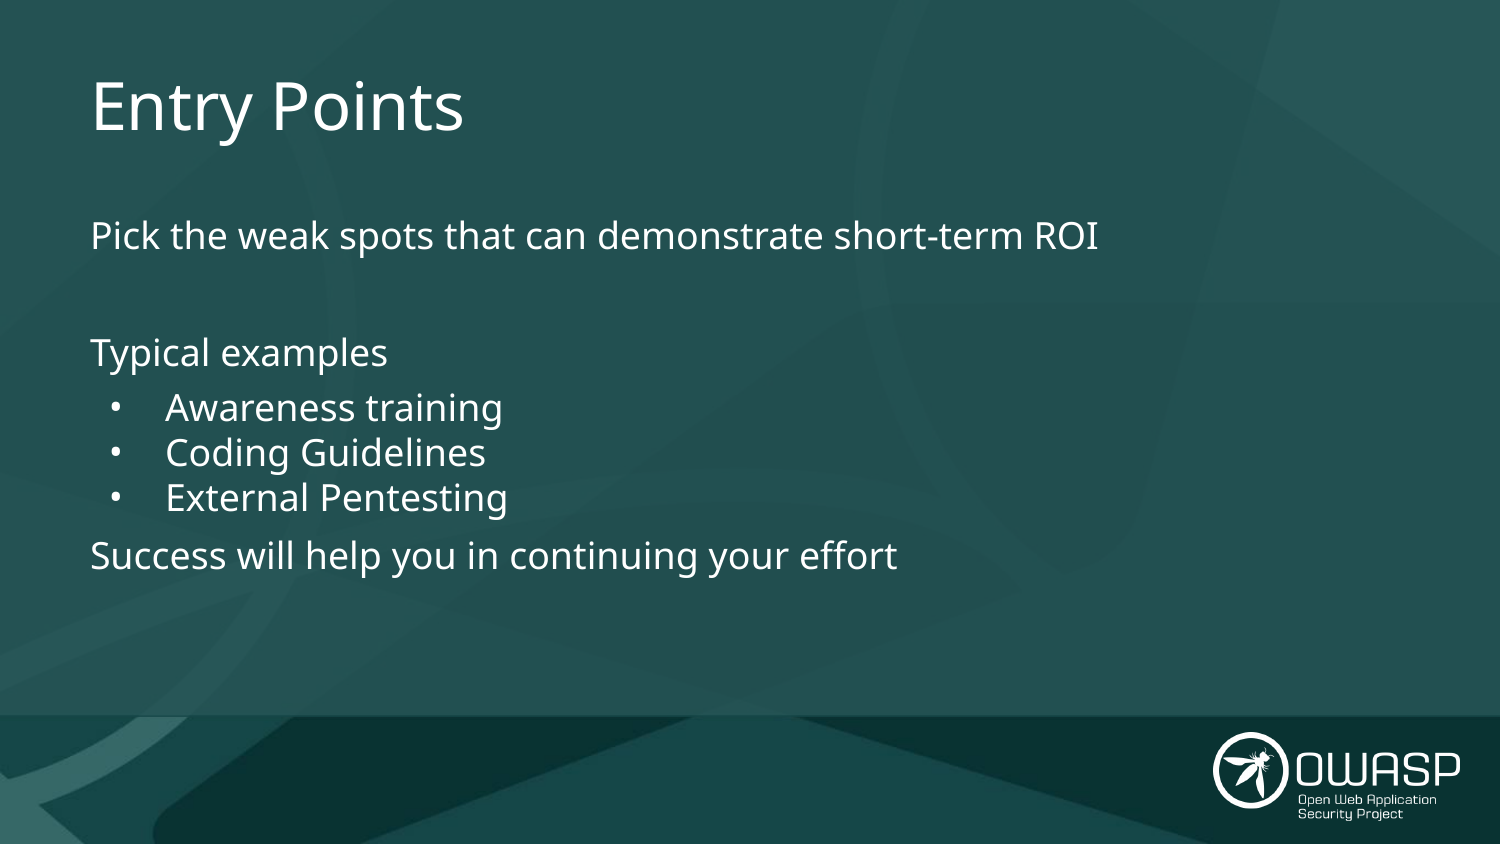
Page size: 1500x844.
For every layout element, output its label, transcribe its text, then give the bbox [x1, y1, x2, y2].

list Pick the weak spots that can demonstrate short-term ROI Typical examples Awareness training Coding Guidelines External Pentesting Success will help you in continuing your effort [75, 196, 1425, 705]
picture [0, 717, 1500, 844]
title Entry Points [75, 33, 1425, 175]
